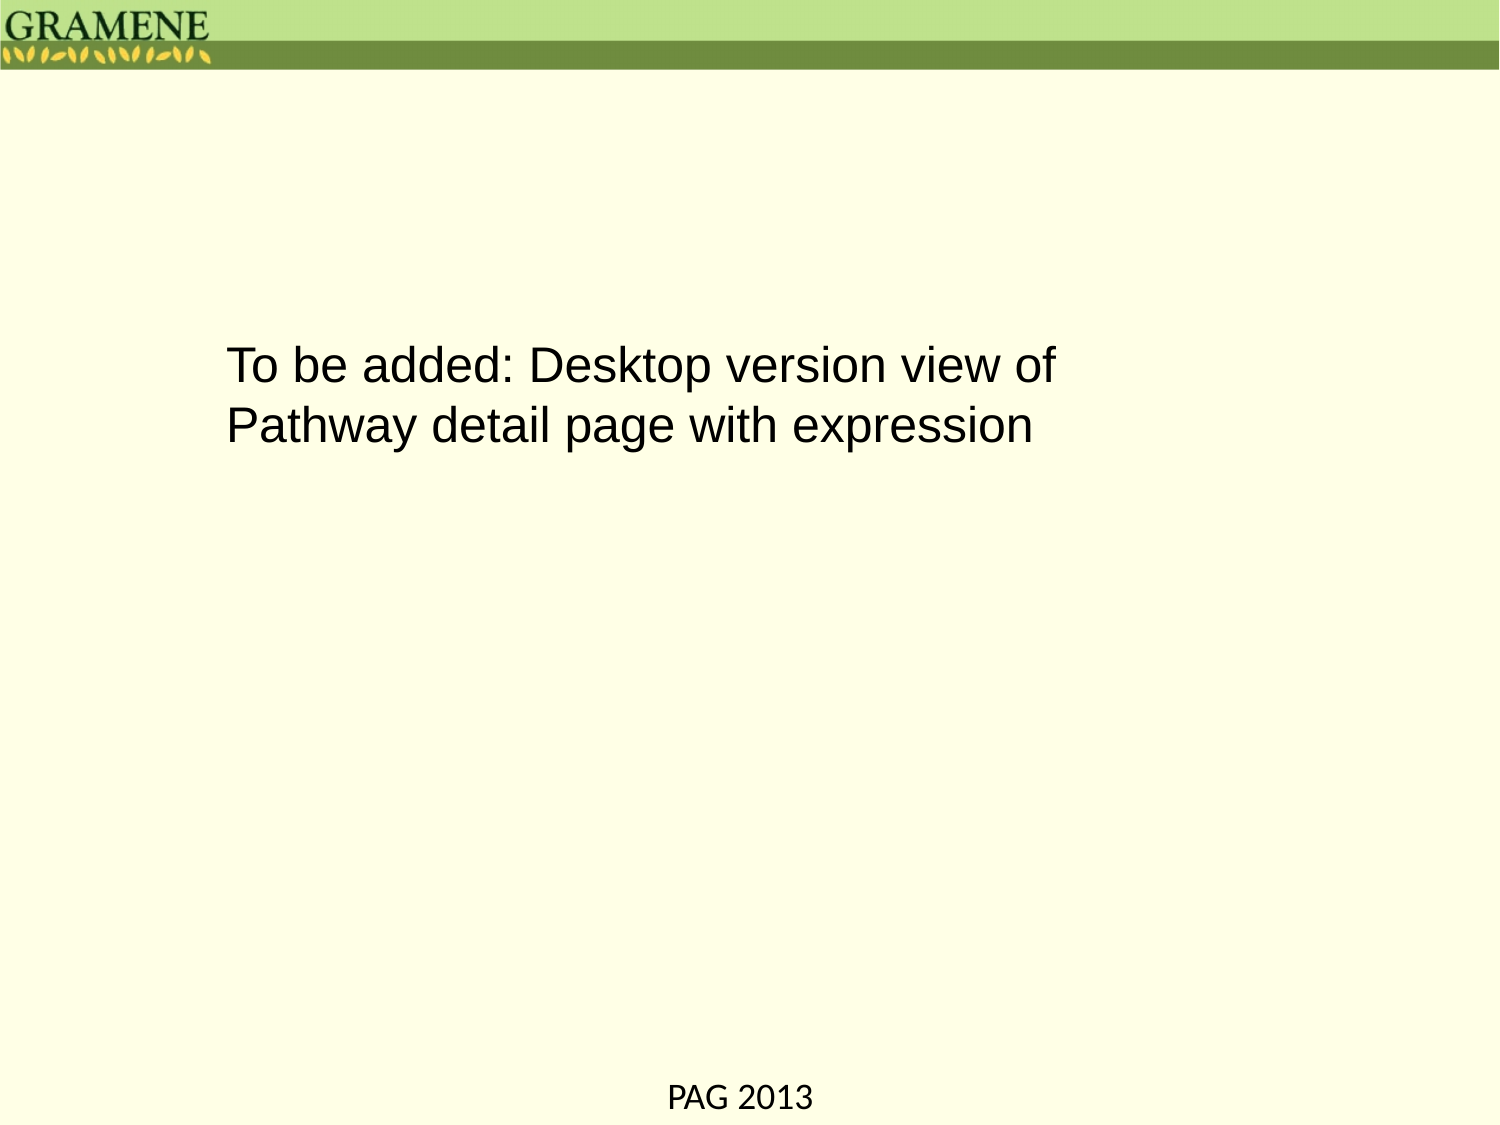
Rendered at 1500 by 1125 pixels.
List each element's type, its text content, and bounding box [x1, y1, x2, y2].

picture [0, 0, 1500, 70]
text_box To be added: Desktop version view of Pathway detail page with expression [211, 324, 1086, 460]
